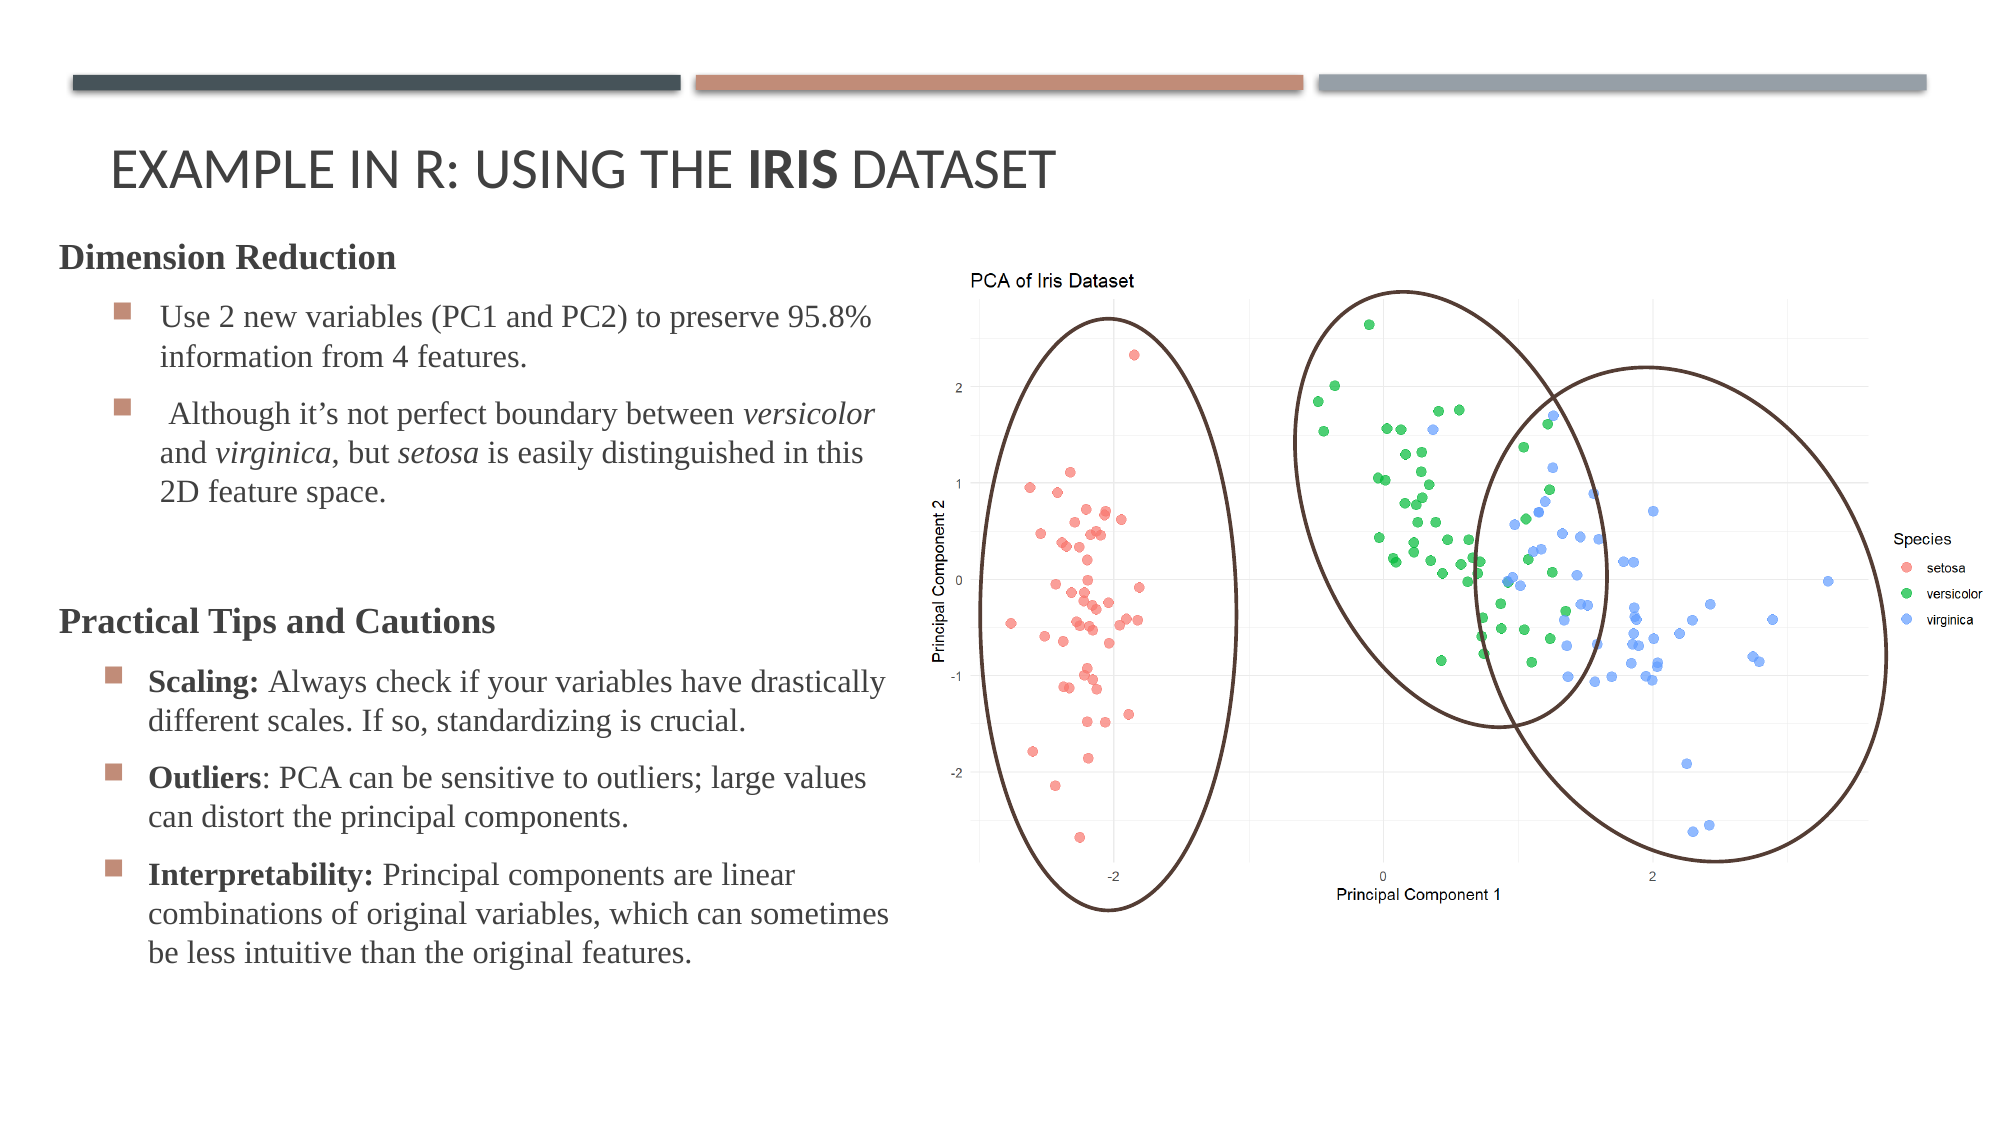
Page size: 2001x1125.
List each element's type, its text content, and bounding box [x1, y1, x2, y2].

list Dimension Reduction Use 2 new variables (PC1 and PC2) to preserve 95.8% information from 4 features. Although it’s not perfect boundary between versicolor and virginica, but setosa is easily distinguished in this 2D feature space. Practical Tips and Cautions Scaling: Always check if your variables have drastically different scales. If so, standardizing is crucial. Outliers: PCA can be sensitive to outliers; large values can distort the principal components. Interpretability: Principal components are linear combinations of original variables, which can sometimes be less intuitive than the original features. [43, 225, 915, 1010]
title Example in R: Using the Iris Dataset [95, 97, 1905, 208]
picture [922, 264, 2000, 911]
